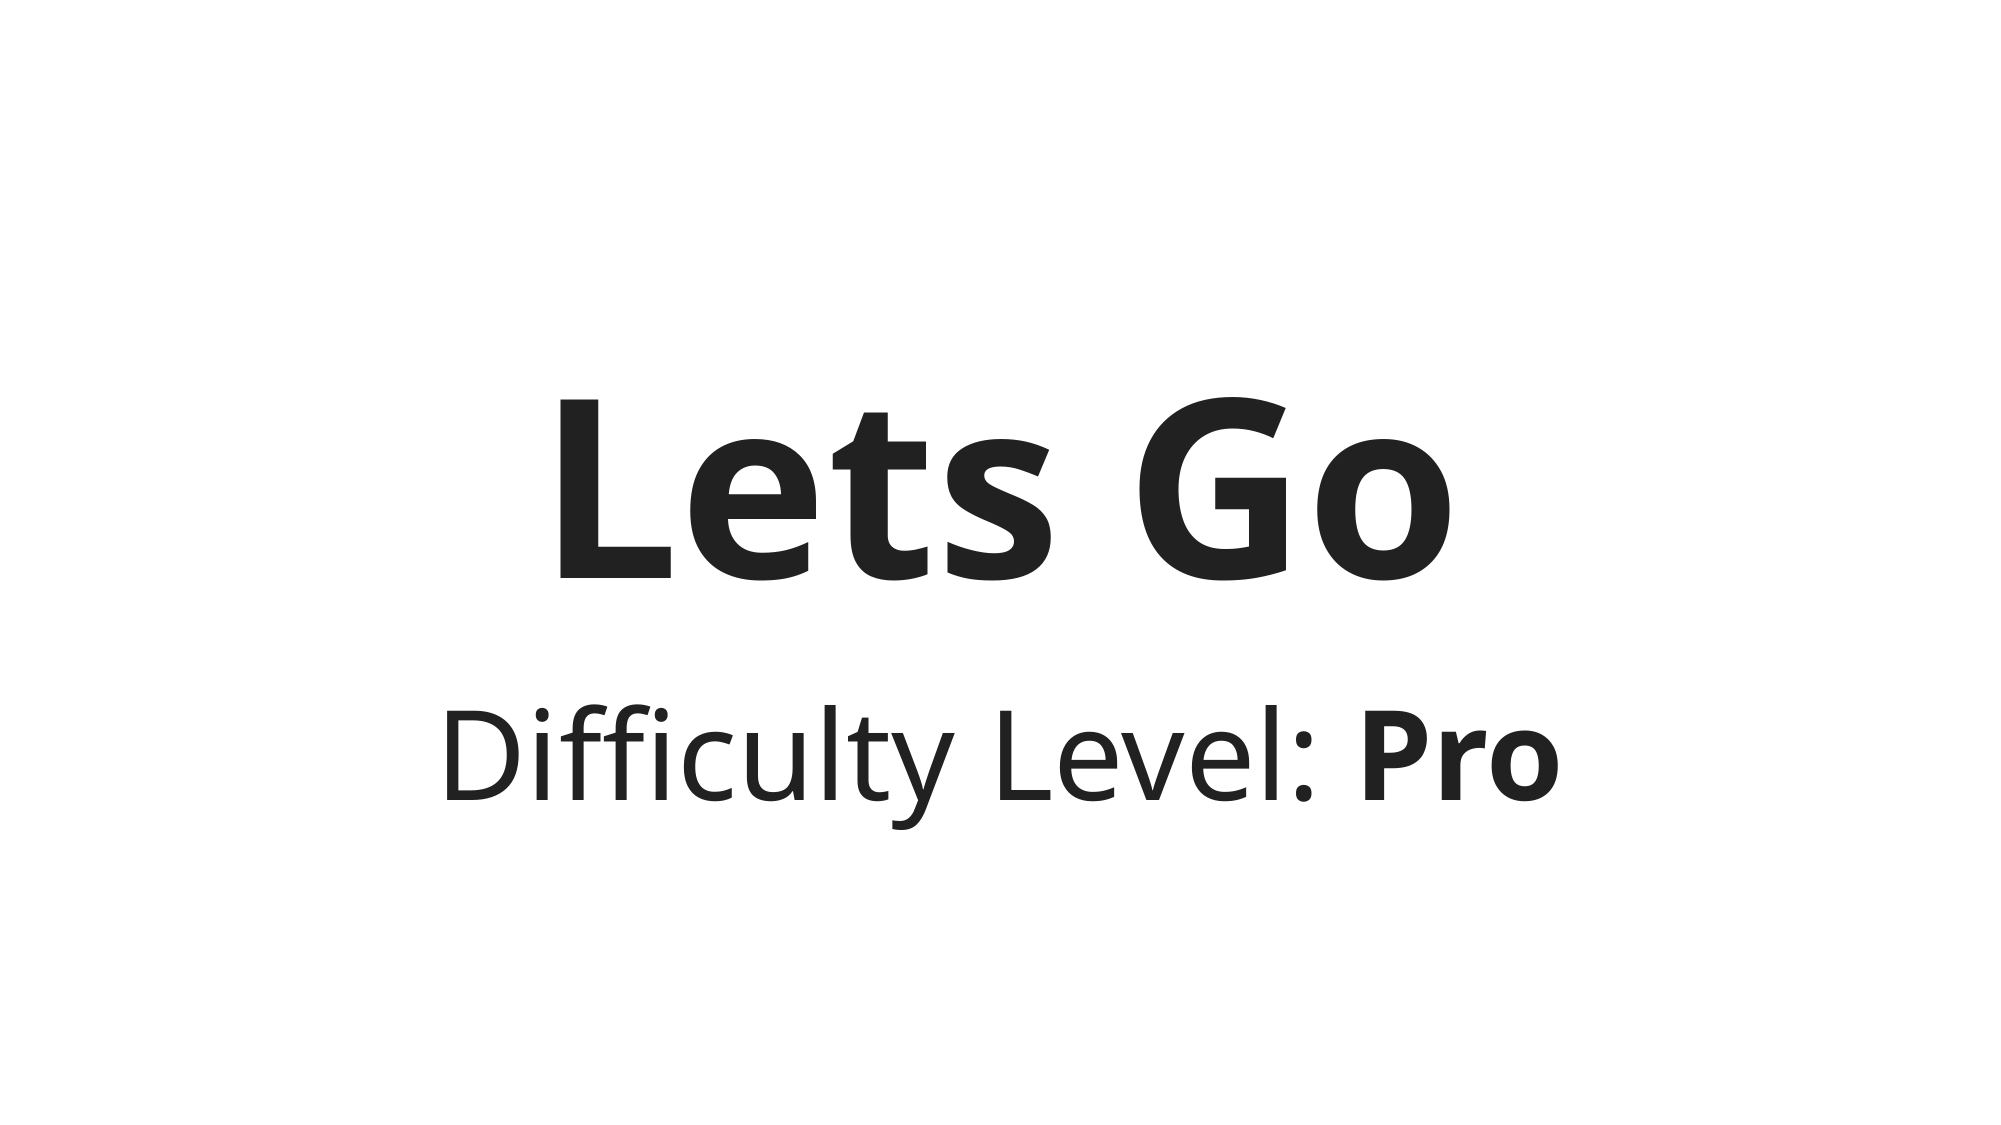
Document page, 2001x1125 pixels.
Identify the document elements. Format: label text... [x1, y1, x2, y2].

title Difficulty Level: Pro [294, 668, 1706, 885]
title Lets Go [190, 320, 1810, 669]
